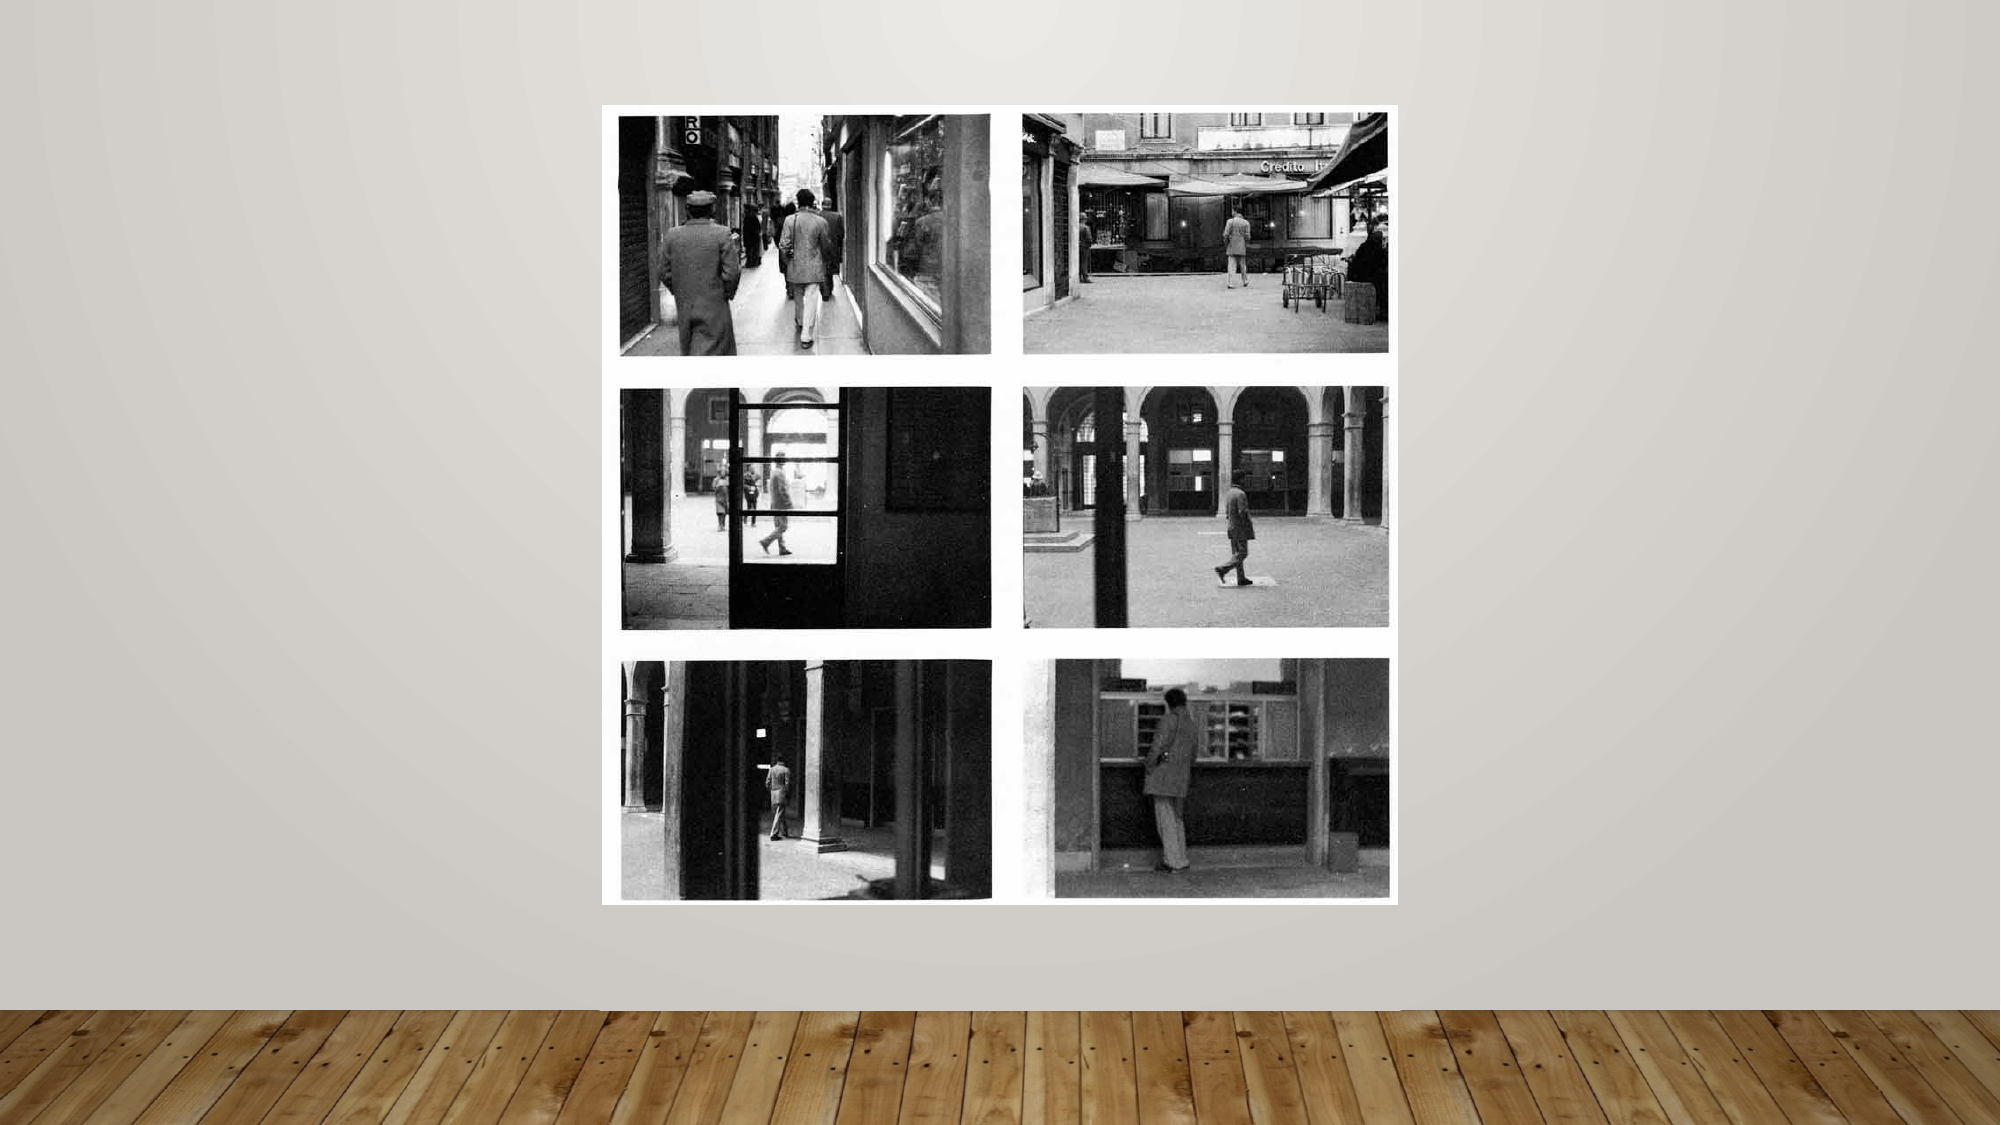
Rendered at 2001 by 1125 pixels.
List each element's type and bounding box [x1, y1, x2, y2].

text_box [0, 0, 2000, 1004]
list [602, 105, 1398, 906]
picture [0, 1006, 2000, 1125]
